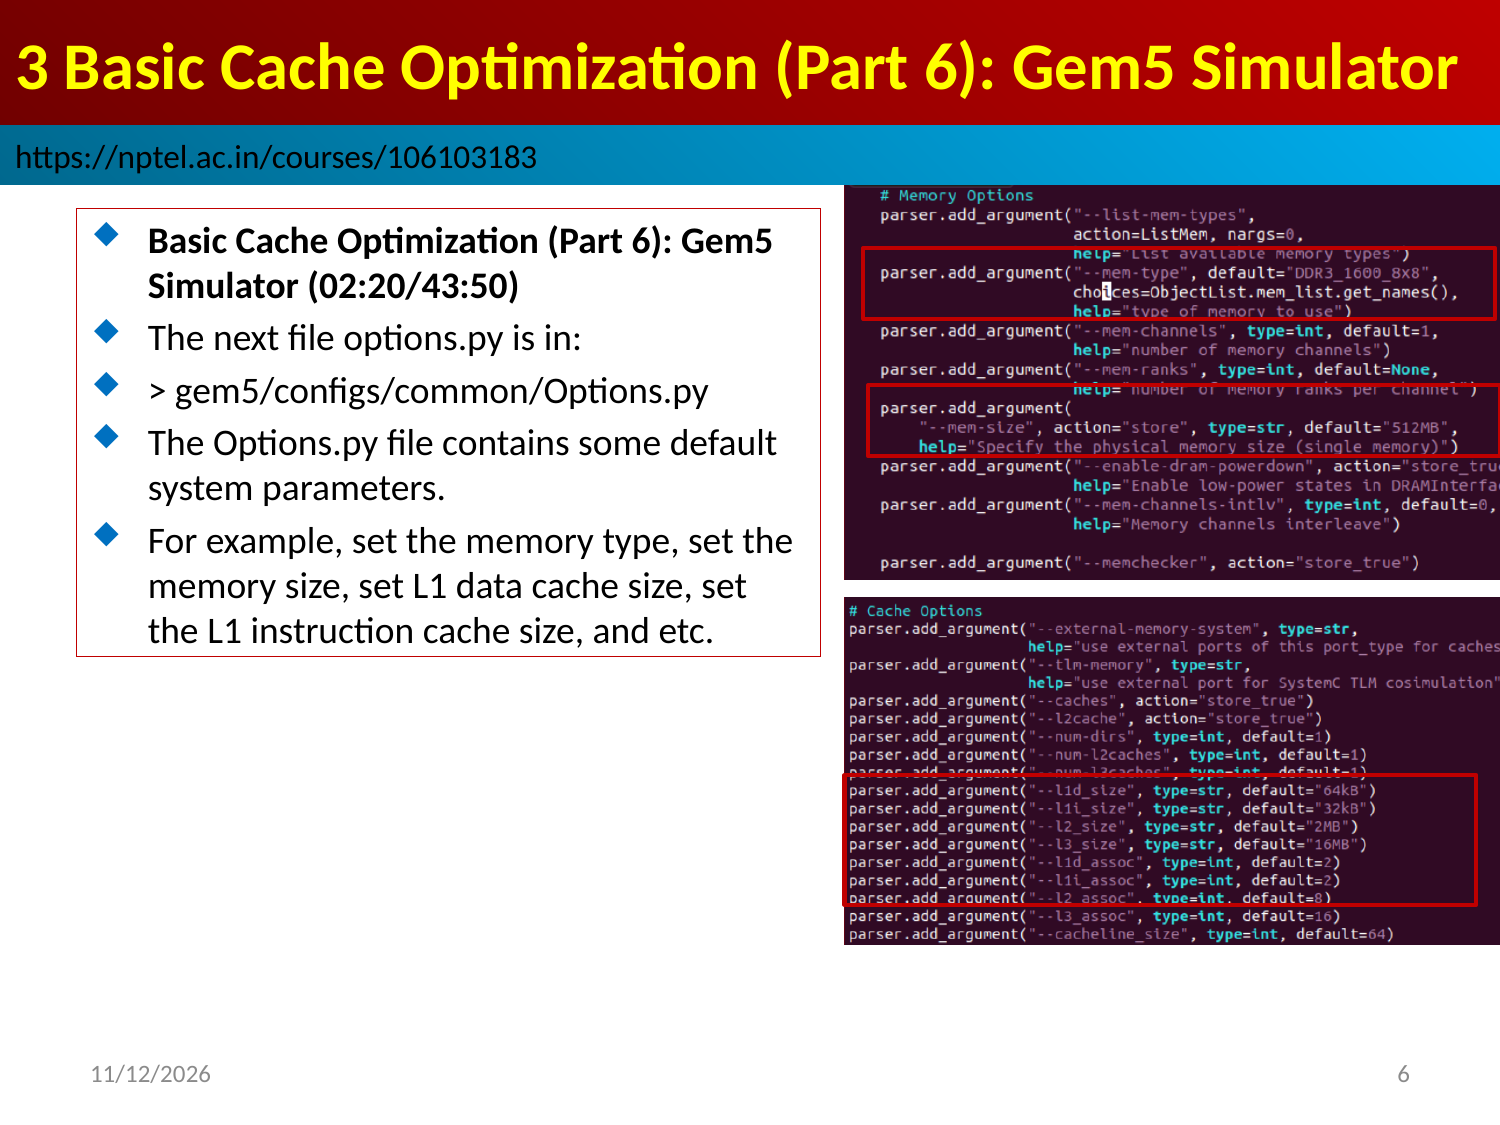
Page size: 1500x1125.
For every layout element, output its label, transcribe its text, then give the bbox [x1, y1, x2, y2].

title 3 Basic Cache Optimization (Part 6): Gem5 Simulator [0, 0, 1500, 125]
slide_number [75, 1042, 425, 1103]
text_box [844, 597, 1500, 945]
text_box https://nptel.ac.in/courses/106103183 [0, 125, 1500, 185]
subtitle Basic Cache Optimization (Part 6): Gem5 Simulator (02:20/43:50) The next file options.py is in: > gem5/configs/common/Options.py The Options.py file contains some default system parameters. For example, set the memory type, set the memory size, set L1 data cache size, set the L1 instruction cache size, and etc. [76, 208, 821, 657]
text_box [844, 184, 1500, 580]
slide_number 6 [1074, 1042, 1425, 1103]
